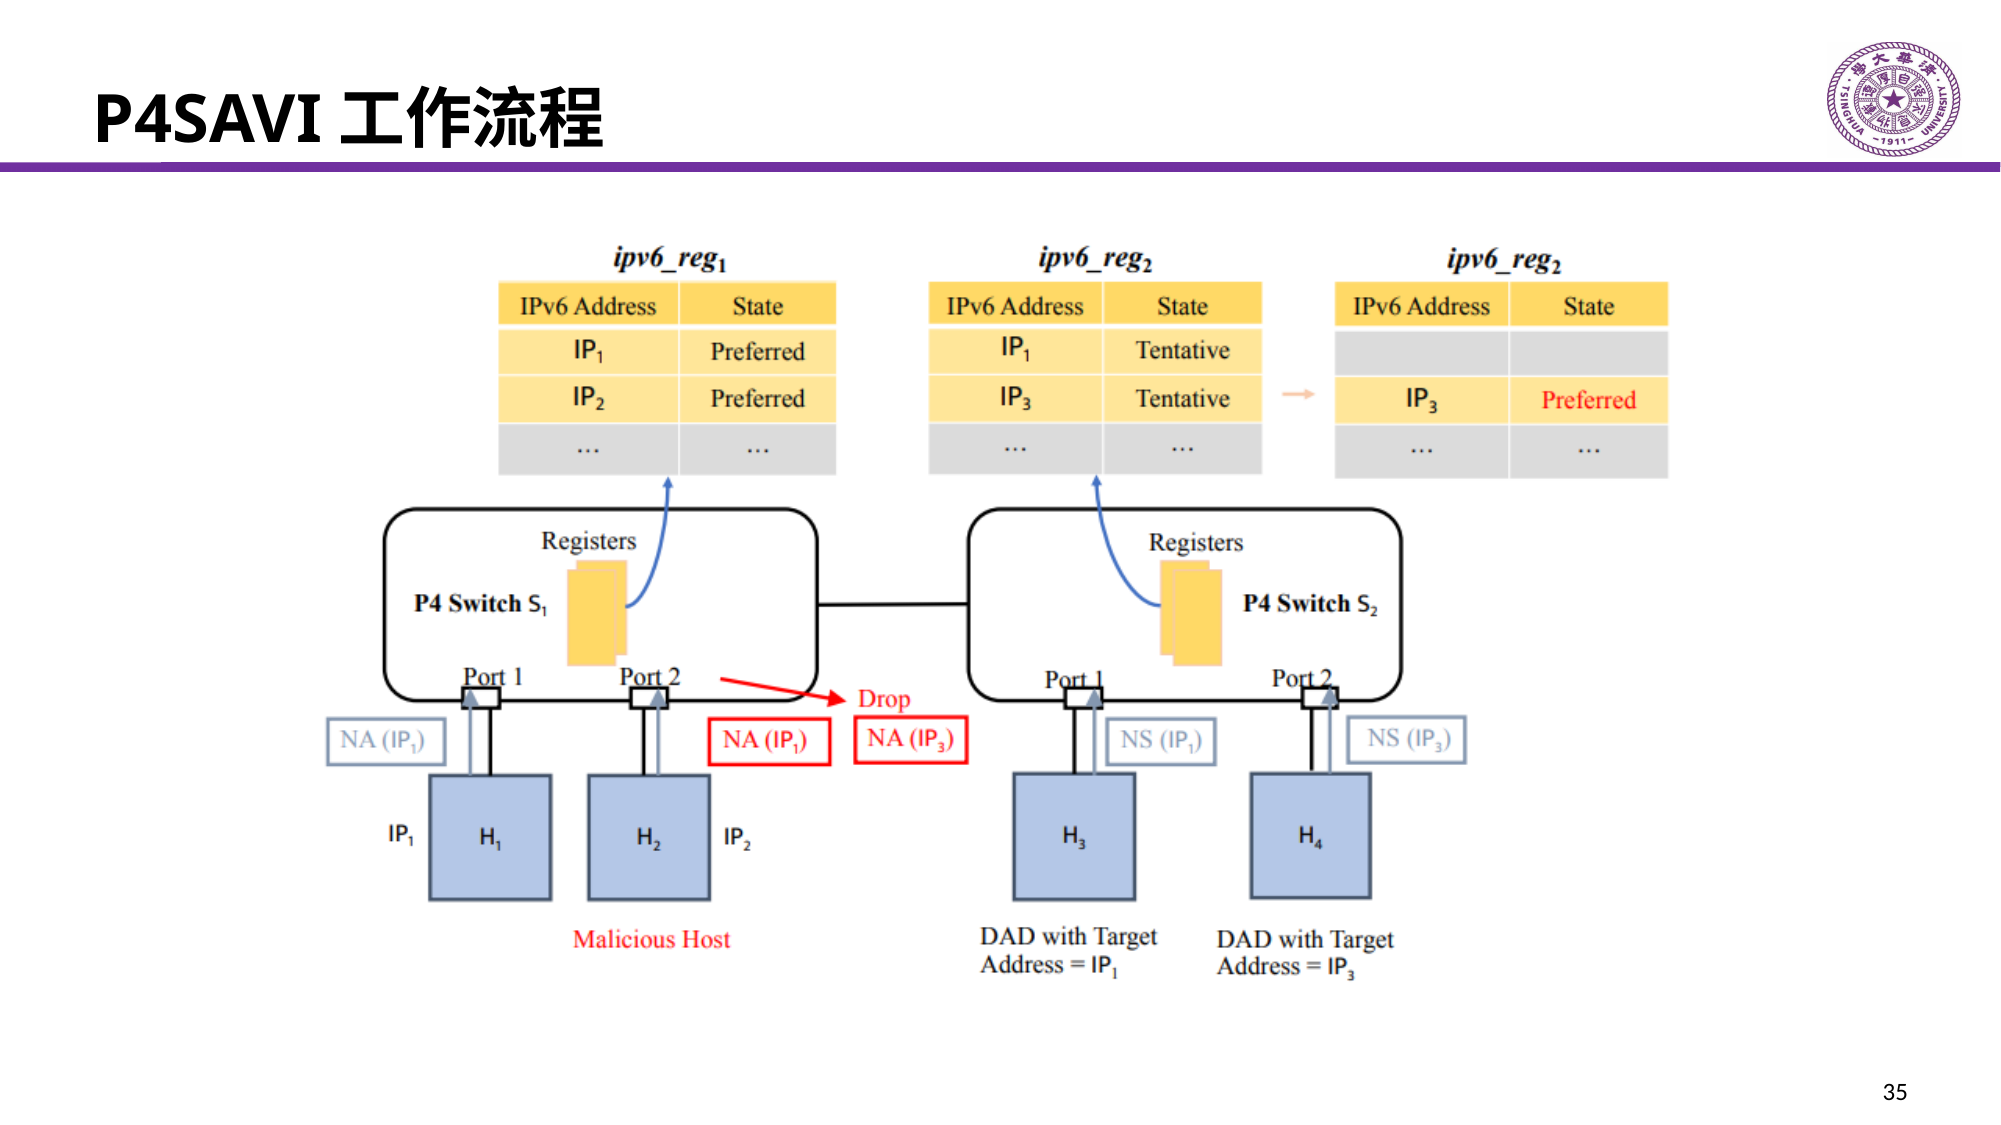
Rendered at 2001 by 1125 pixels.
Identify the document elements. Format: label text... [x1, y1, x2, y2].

picture [1909, 42, 1962, 158]
title P4SAVI工作流程 [92, 26, 1909, 164]
picture [282, 231, 1718, 1002]
